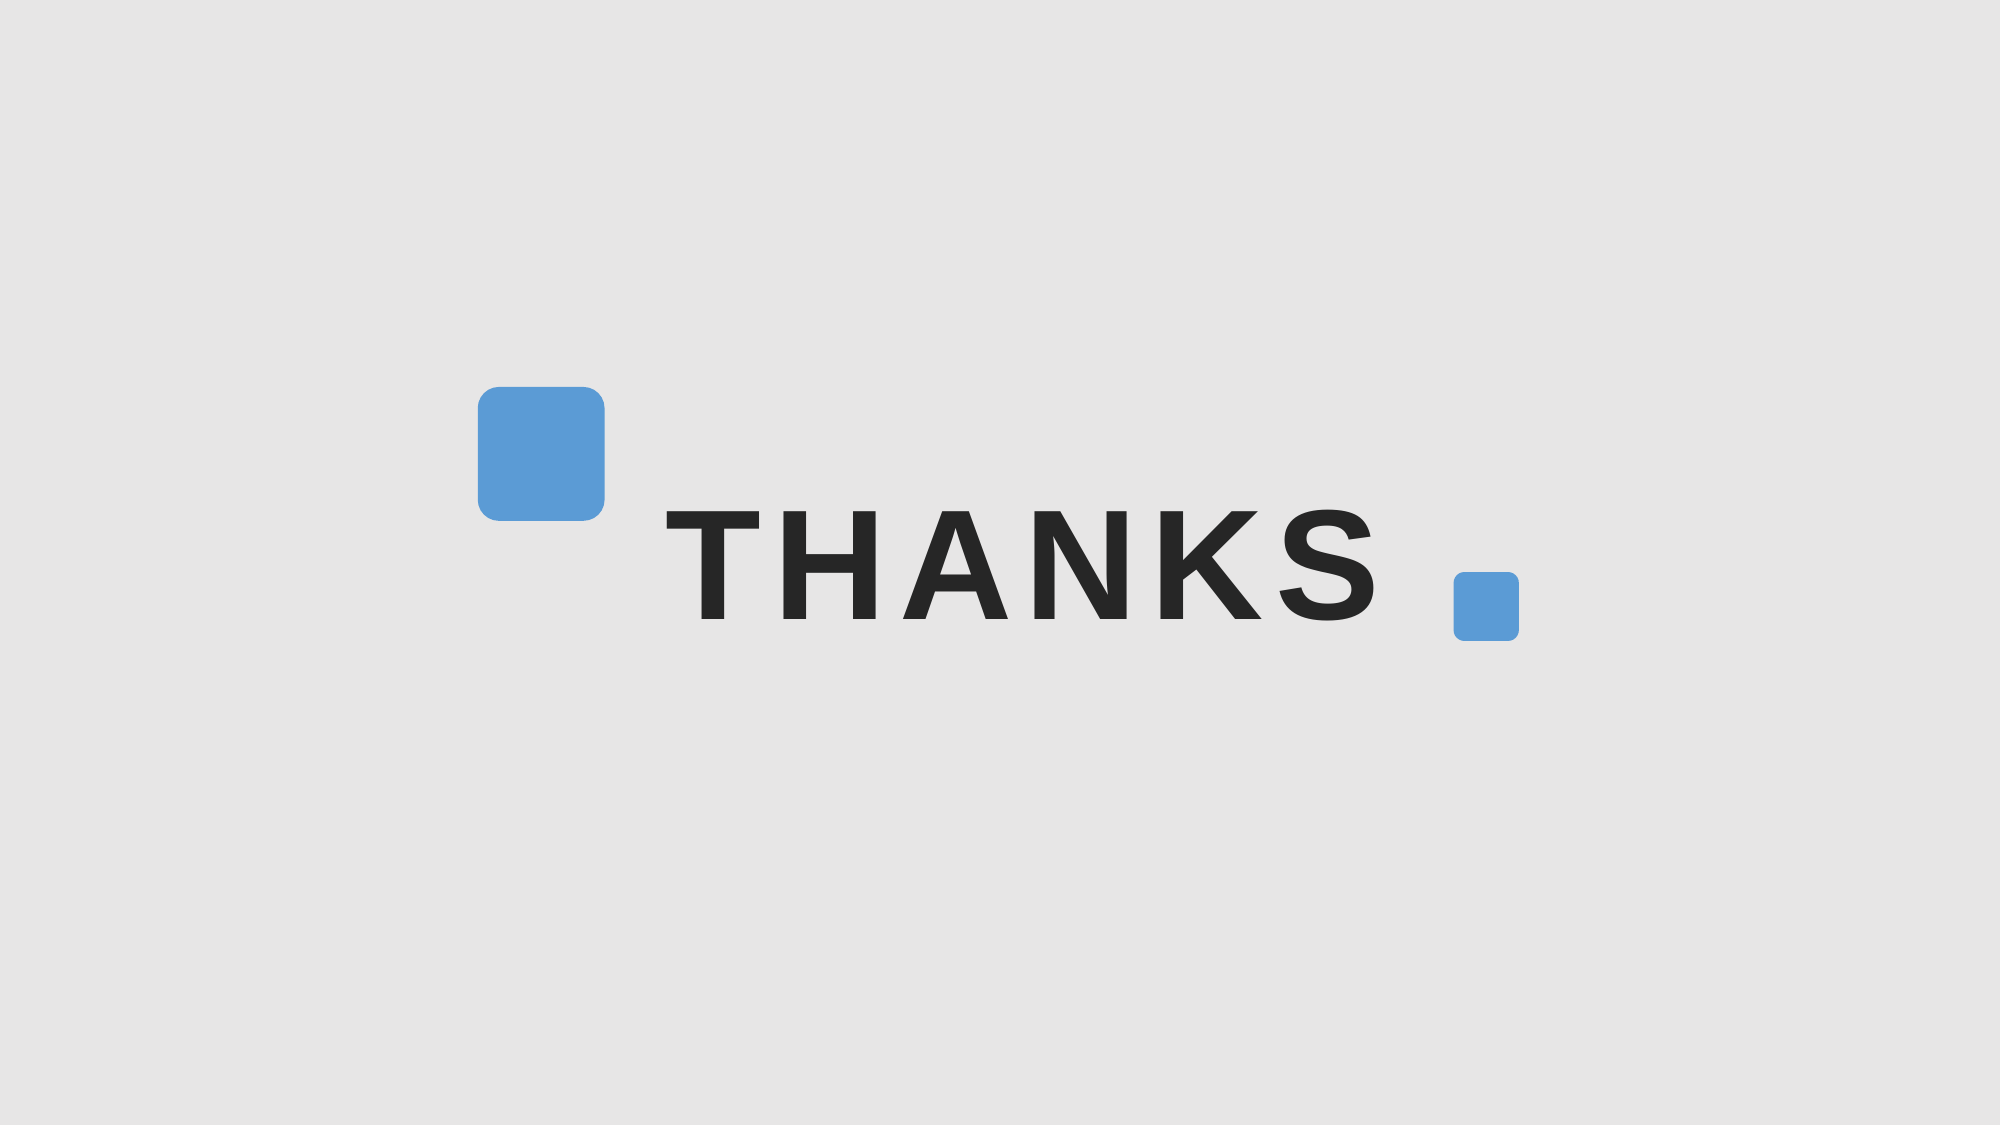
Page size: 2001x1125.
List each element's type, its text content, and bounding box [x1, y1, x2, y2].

title THANKS [584, 453, 1463, 651]
